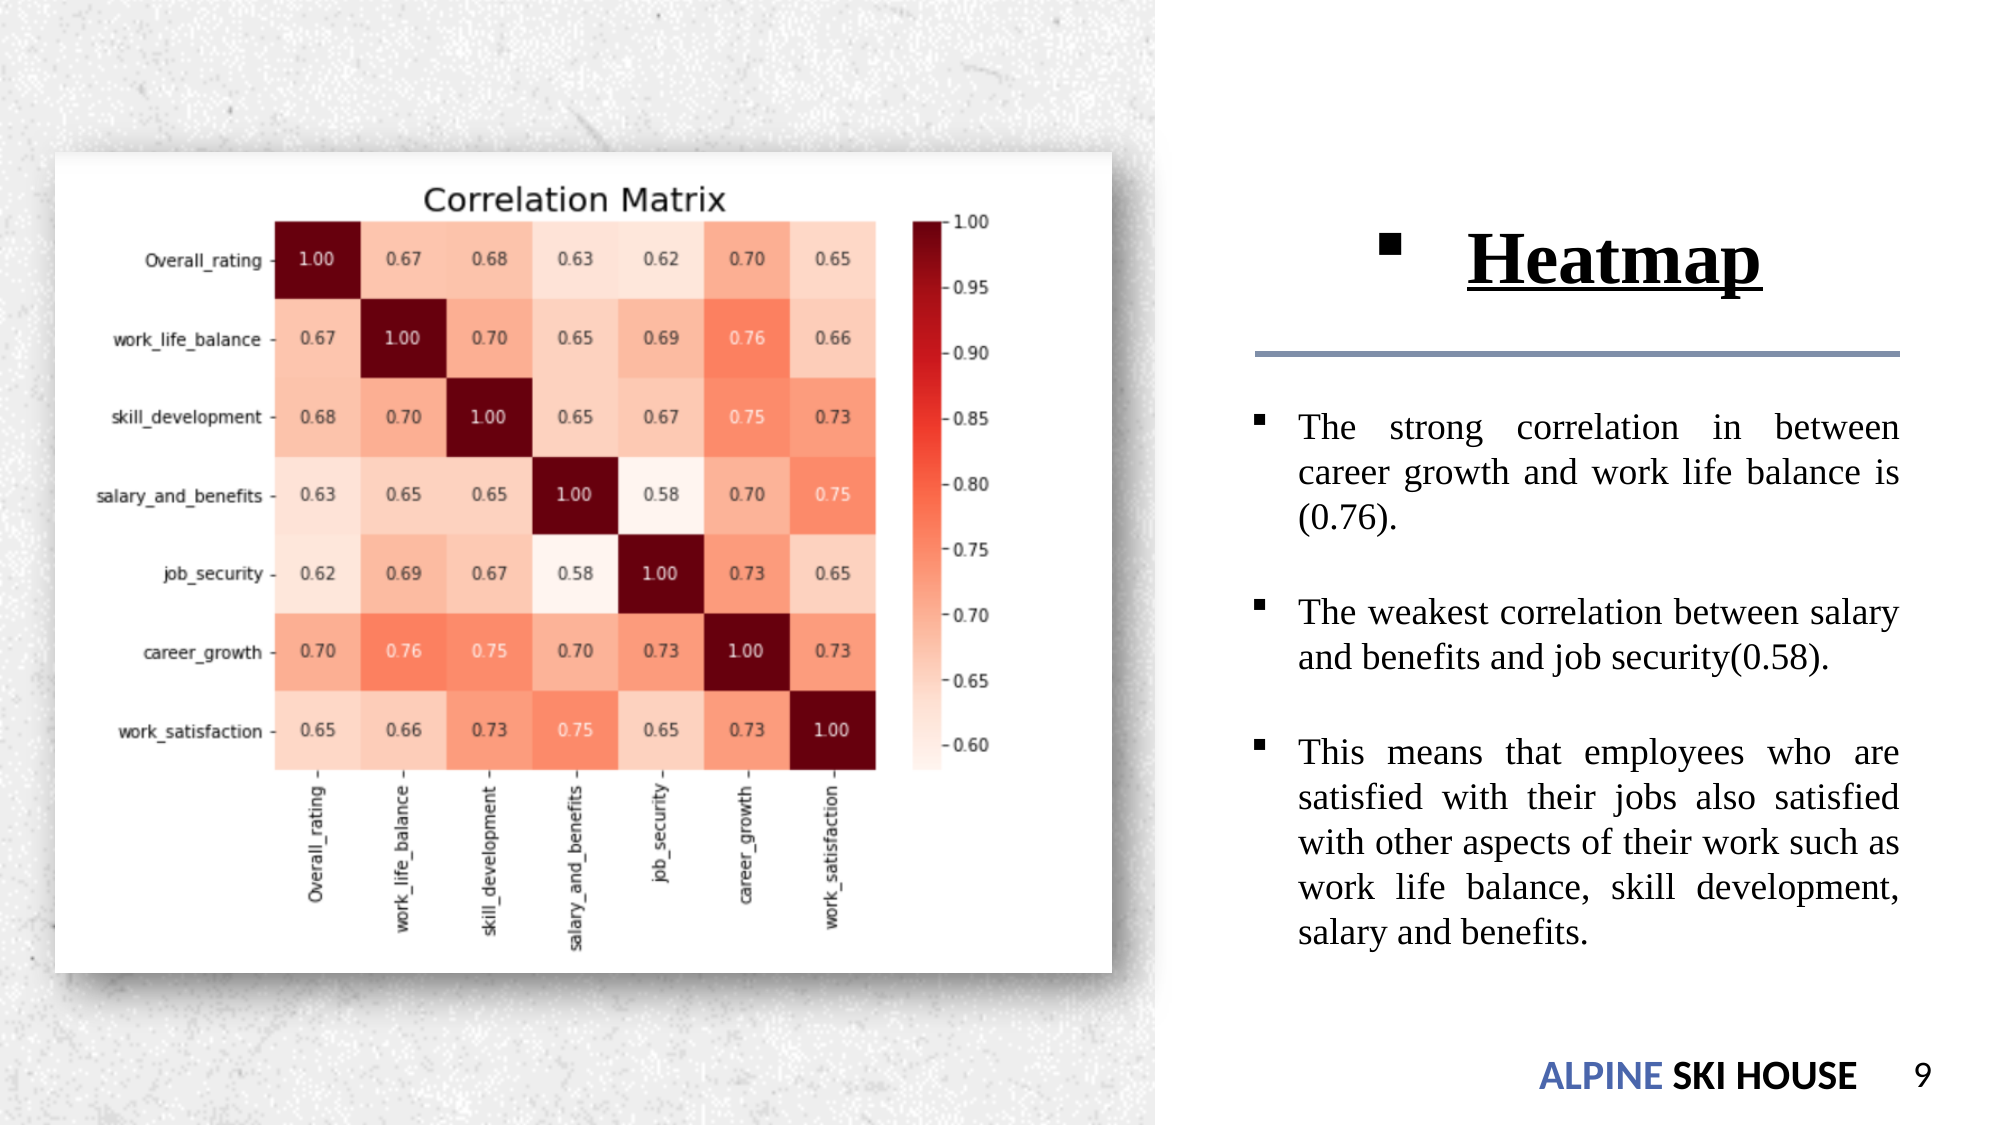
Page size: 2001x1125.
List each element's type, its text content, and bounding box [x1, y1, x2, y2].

slide_number 9 [1496, 1042, 1947, 1103]
text_box Heatmap [1358, 200, 1794, 306]
picture [0, 0, 1155, 1125]
list The strong correlation in between career growth and work life balance is (0.76). The weakest correlation between salary and benefits and job security(0.58). This means that employees who are satisfied with their jobs also satisfied with other aspects of their work such as work life balance, skill development, salary and benefits. [1251, 394, 1901, 973]
